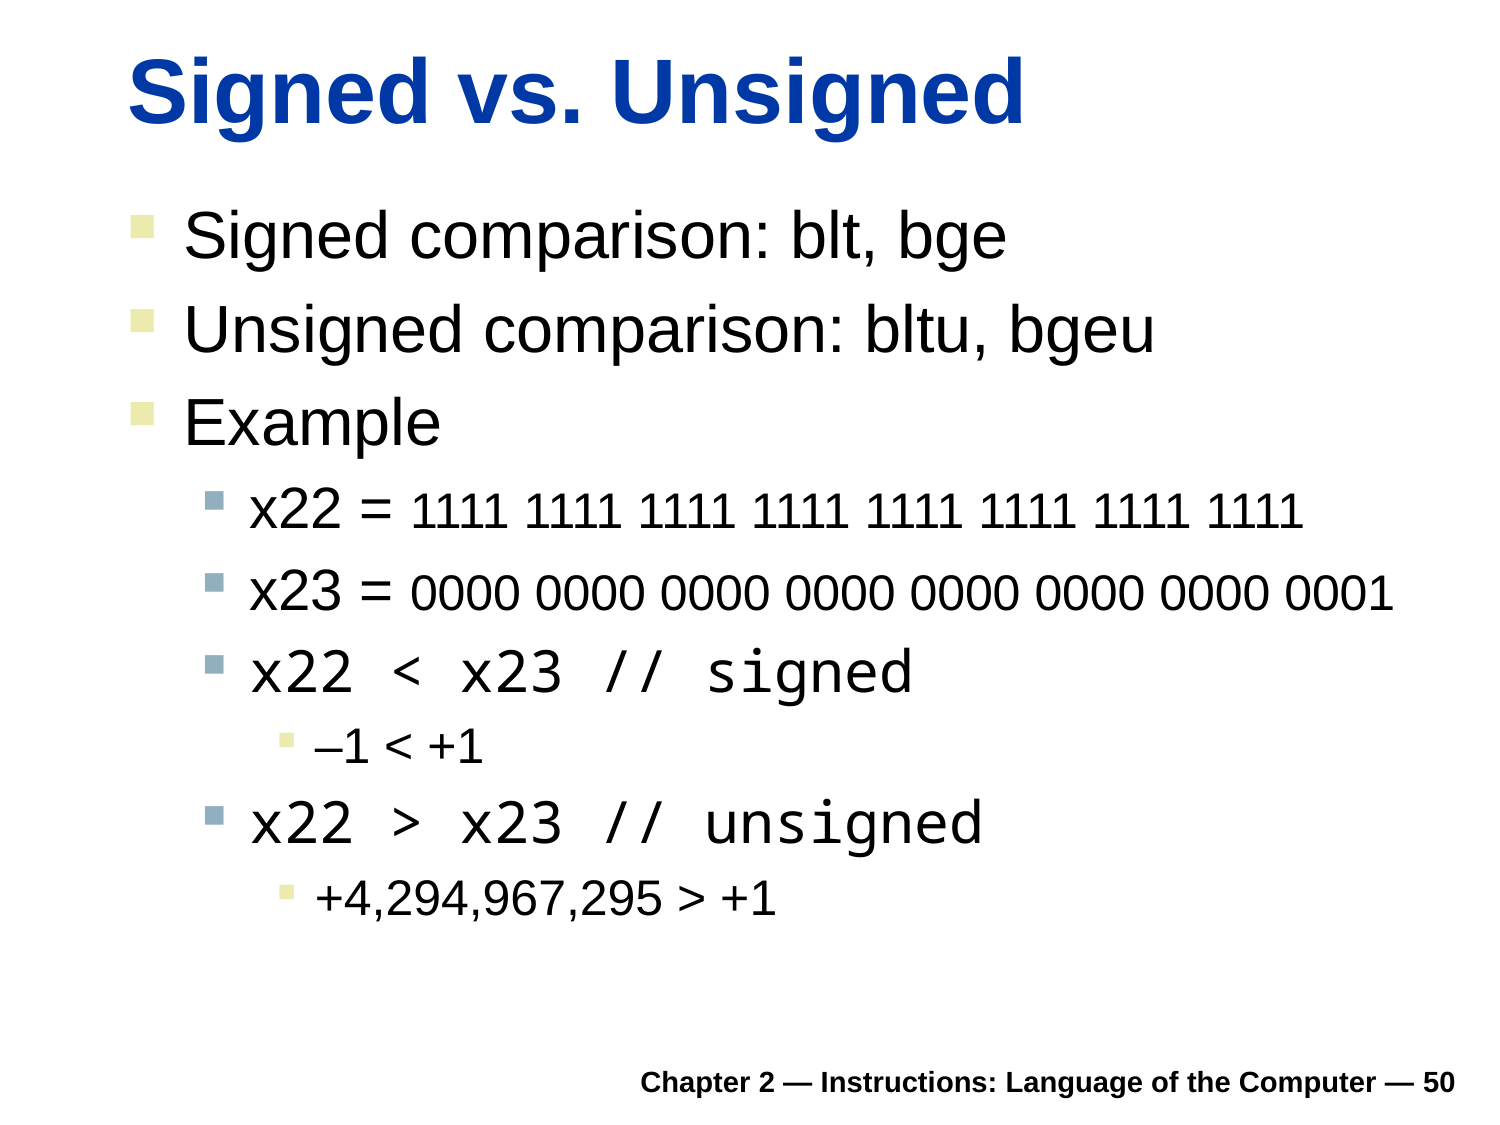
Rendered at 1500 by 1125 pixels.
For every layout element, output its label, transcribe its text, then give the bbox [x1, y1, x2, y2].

title Signed vs. Unsigned [112, 23, 1468, 149]
list Signed comparison: blt, bge Unsigned comparison: bltu, bgeu Example x22 = 1111 1111 1111 1111 1111 1111 1111 1111 x23 = 0000 0000 0000 0000 0000 0000 0000 0001 x22 < x23 // signed –1 < +1 x22 > x23 // unsigned +4,294,967,295 > +1 [112, 184, 1469, 1024]
footer Chapter 2 — Instructions: Language of the Computer — 50 [277, 1046, 1471, 1106]
